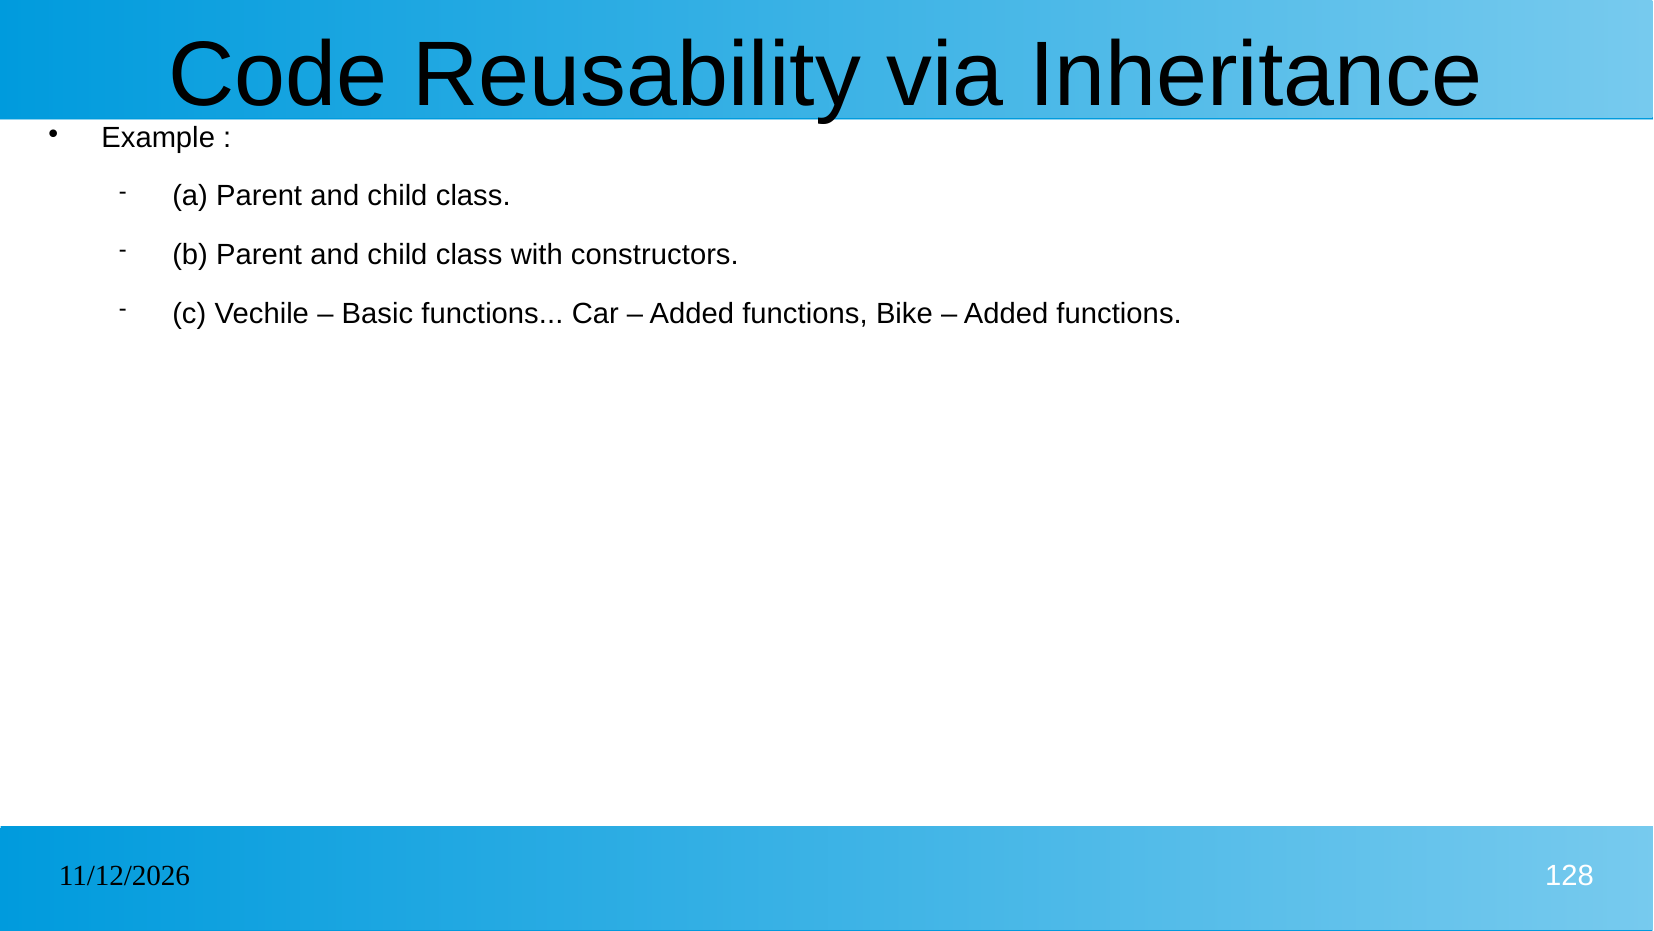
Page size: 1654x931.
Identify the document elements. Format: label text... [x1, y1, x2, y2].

slide_number 128 [1210, 856, 1594, 915]
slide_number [59, 856, 443, 915]
title Code Reusability via Inheritance [59, 29, 1594, 108]
list Example : (a) Parent and child class. (b) Parent and child class with constructors. (c) Vechile – Basic functions... Car – Added functions, Bike – Added functions. [30, 118, 1566, 841]
